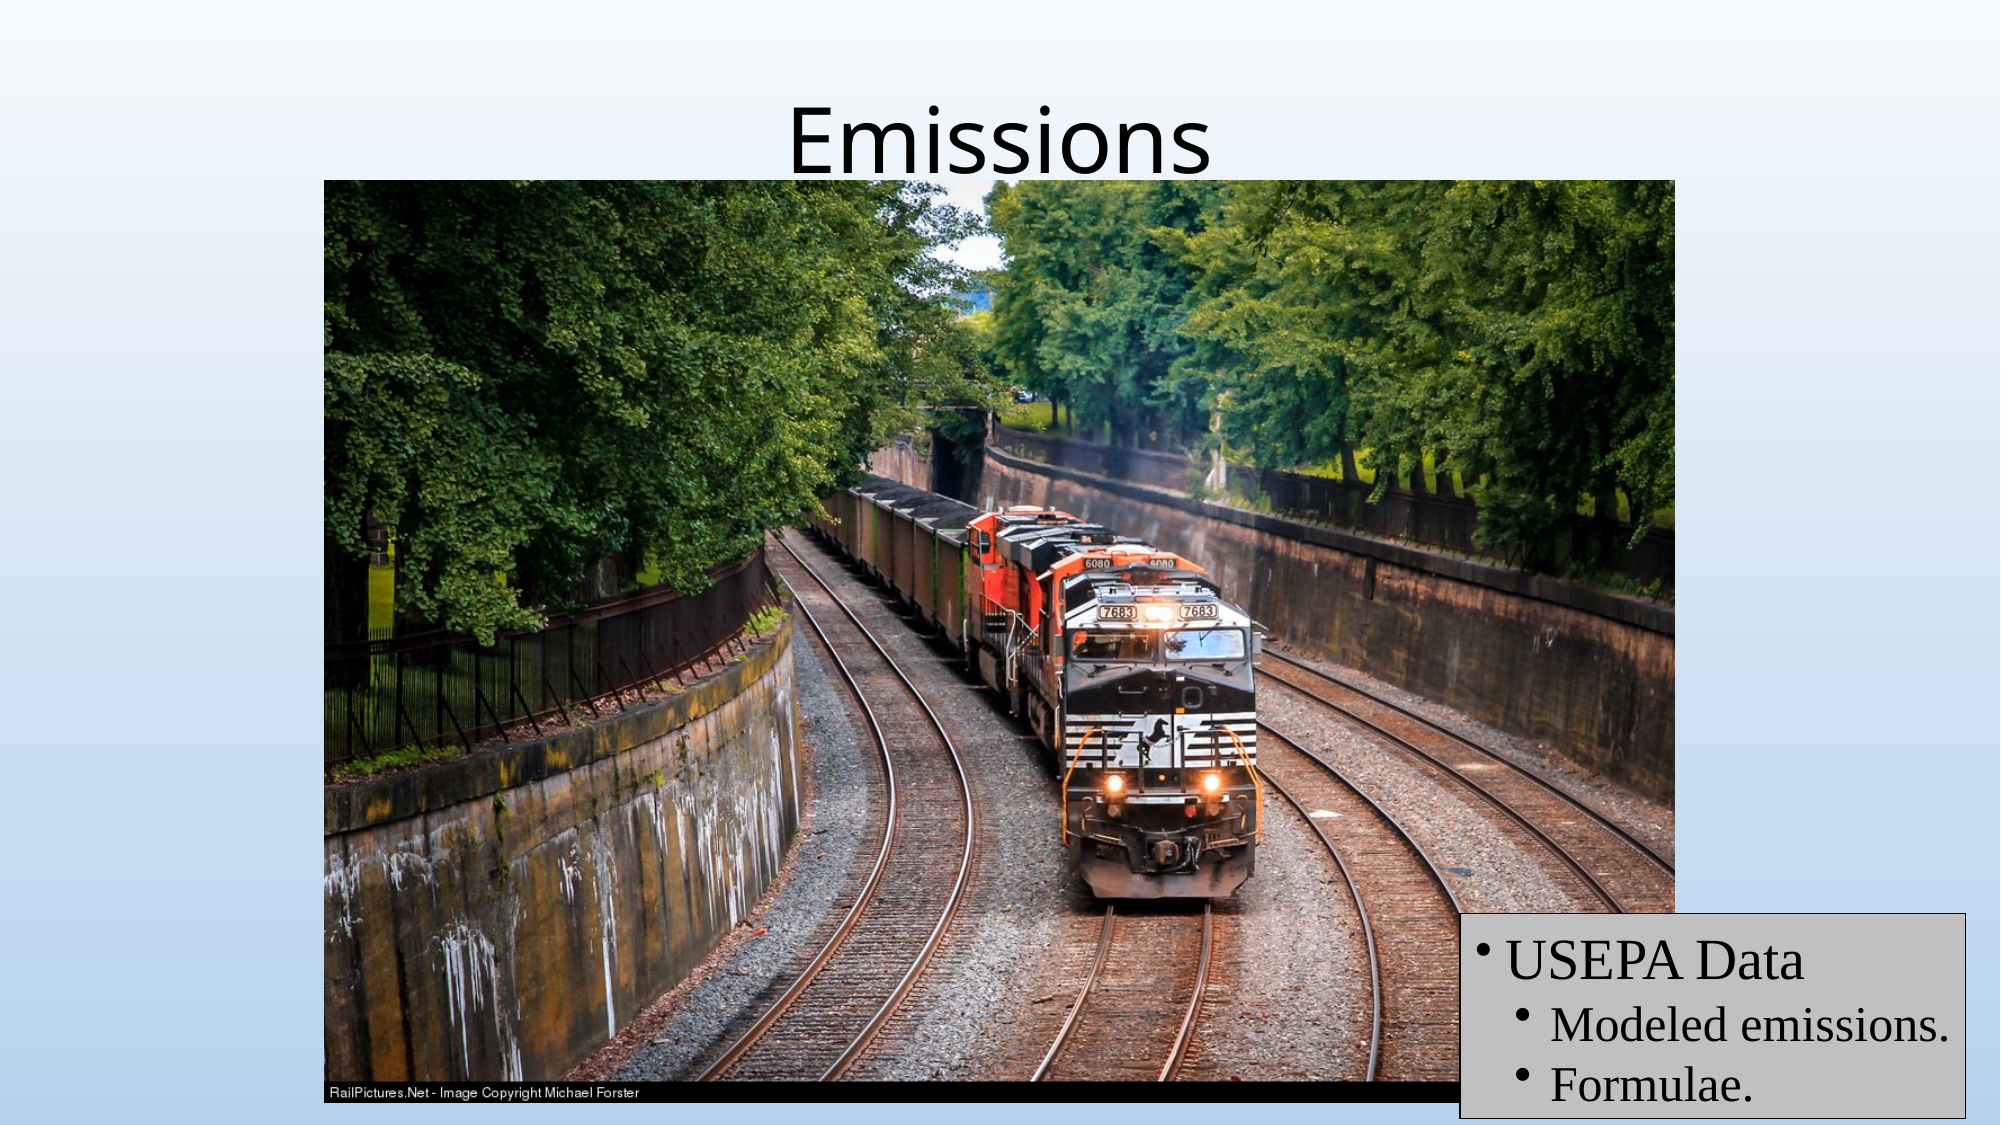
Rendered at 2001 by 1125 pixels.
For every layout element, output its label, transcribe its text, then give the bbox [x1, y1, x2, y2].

text_box USEPA Data Modeled emissions. Formulae. [1460, 913, 1966, 1119]
text_box Emissions [324, 75, 1675, 180]
picture [324, 180, 1675, 1103]
